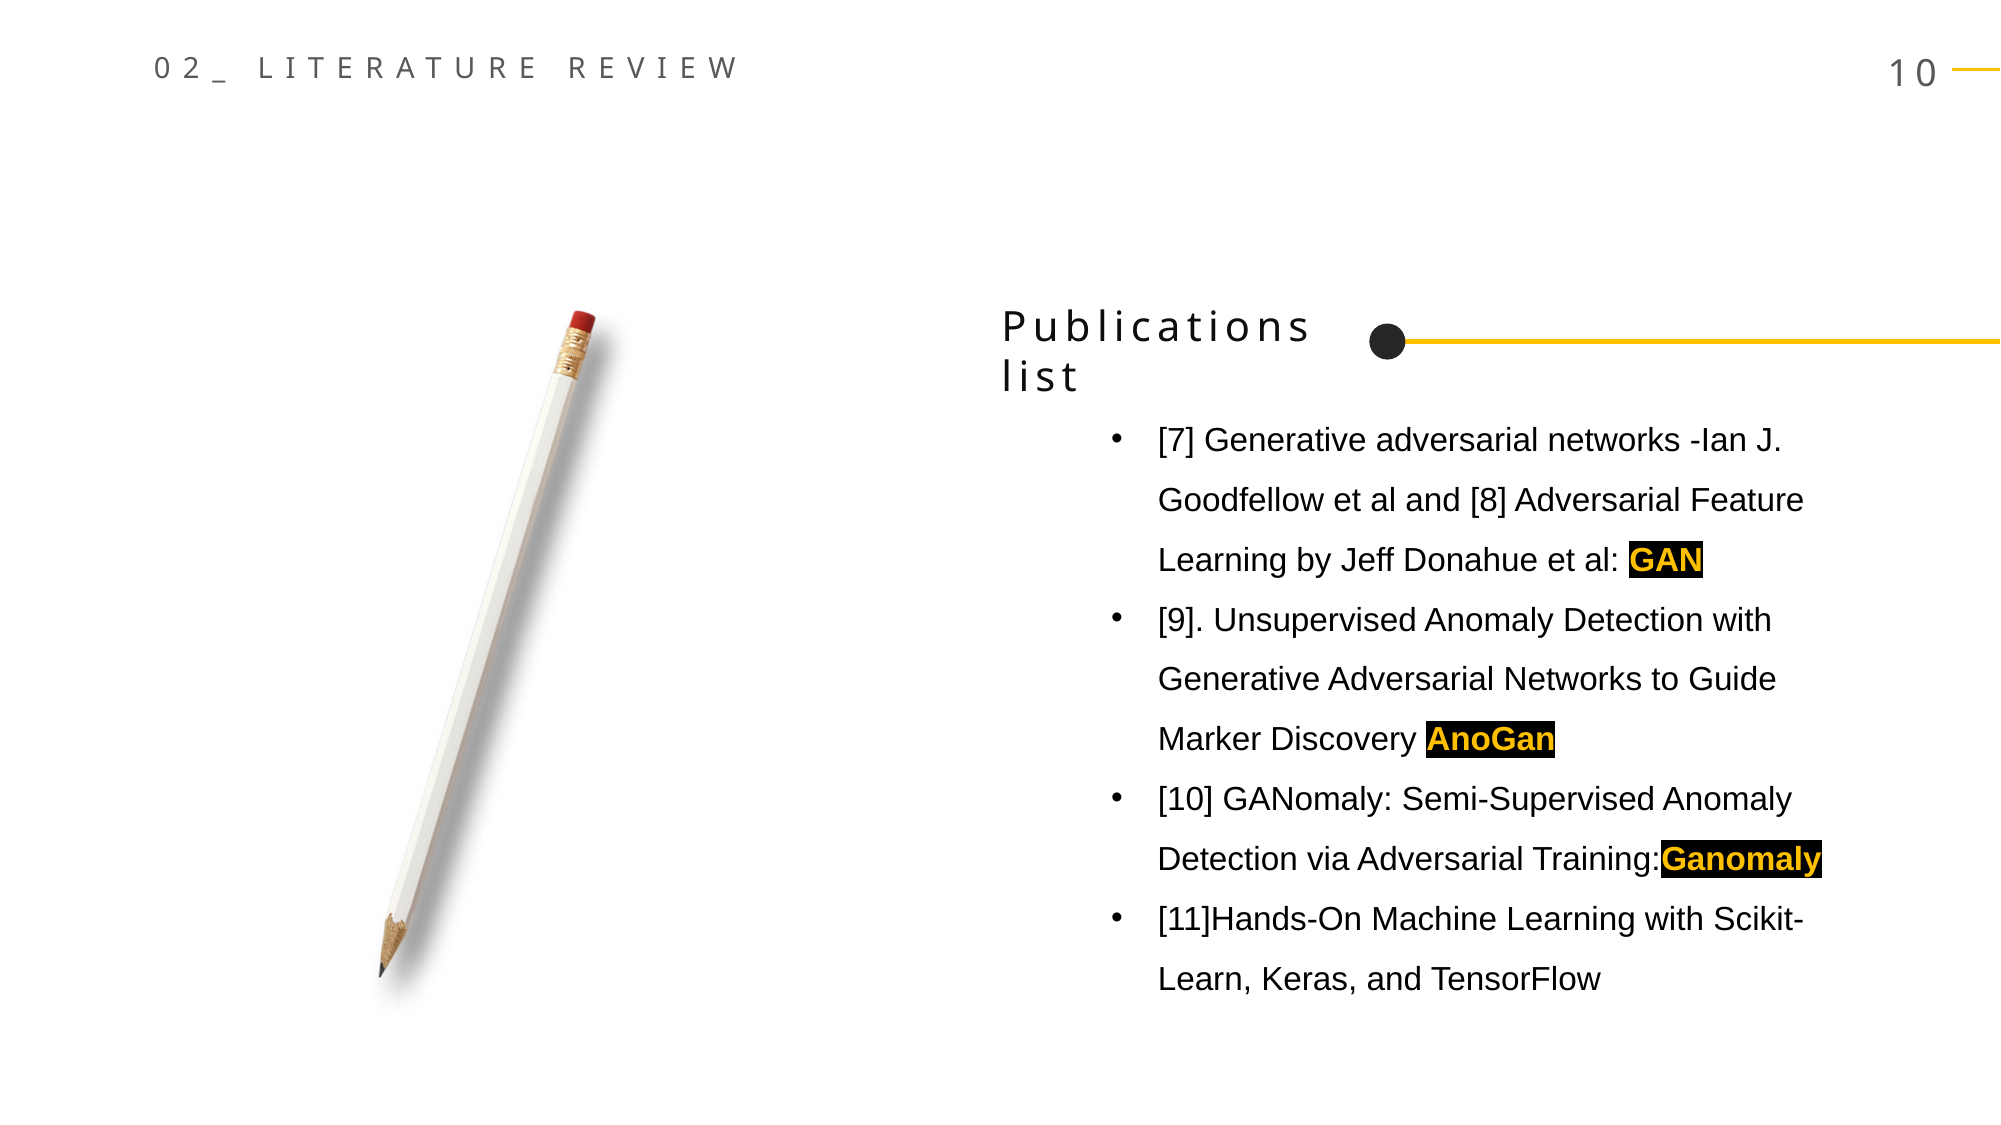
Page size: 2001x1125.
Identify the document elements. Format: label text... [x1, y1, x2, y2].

text_box [1368, 322, 1407, 361]
list 02_ LITERATURE REVIEW [138, 39, 1803, 100]
picture [367, 305, 636, 1025]
text_box [7] Generative adversarial networks -Ian J. Goodfellow et al and [8] Adversarial Feature Learning by Jeff Donahue et al: GAN [9]. Unsupervised Anomaly Detection with Generative Adversarial Networks to Guide Marker Discovery AnoGan [10] GANomaly: Semi-Supervised Anomaly Detection via Adversarial Training:Ganomaly [11]Hands-On Machine Learning with Scikit-Learn, Keras, and TensorFlow [1096, 390, 1842, 1125]
text_box Publications list [986, 292, 1370, 408]
